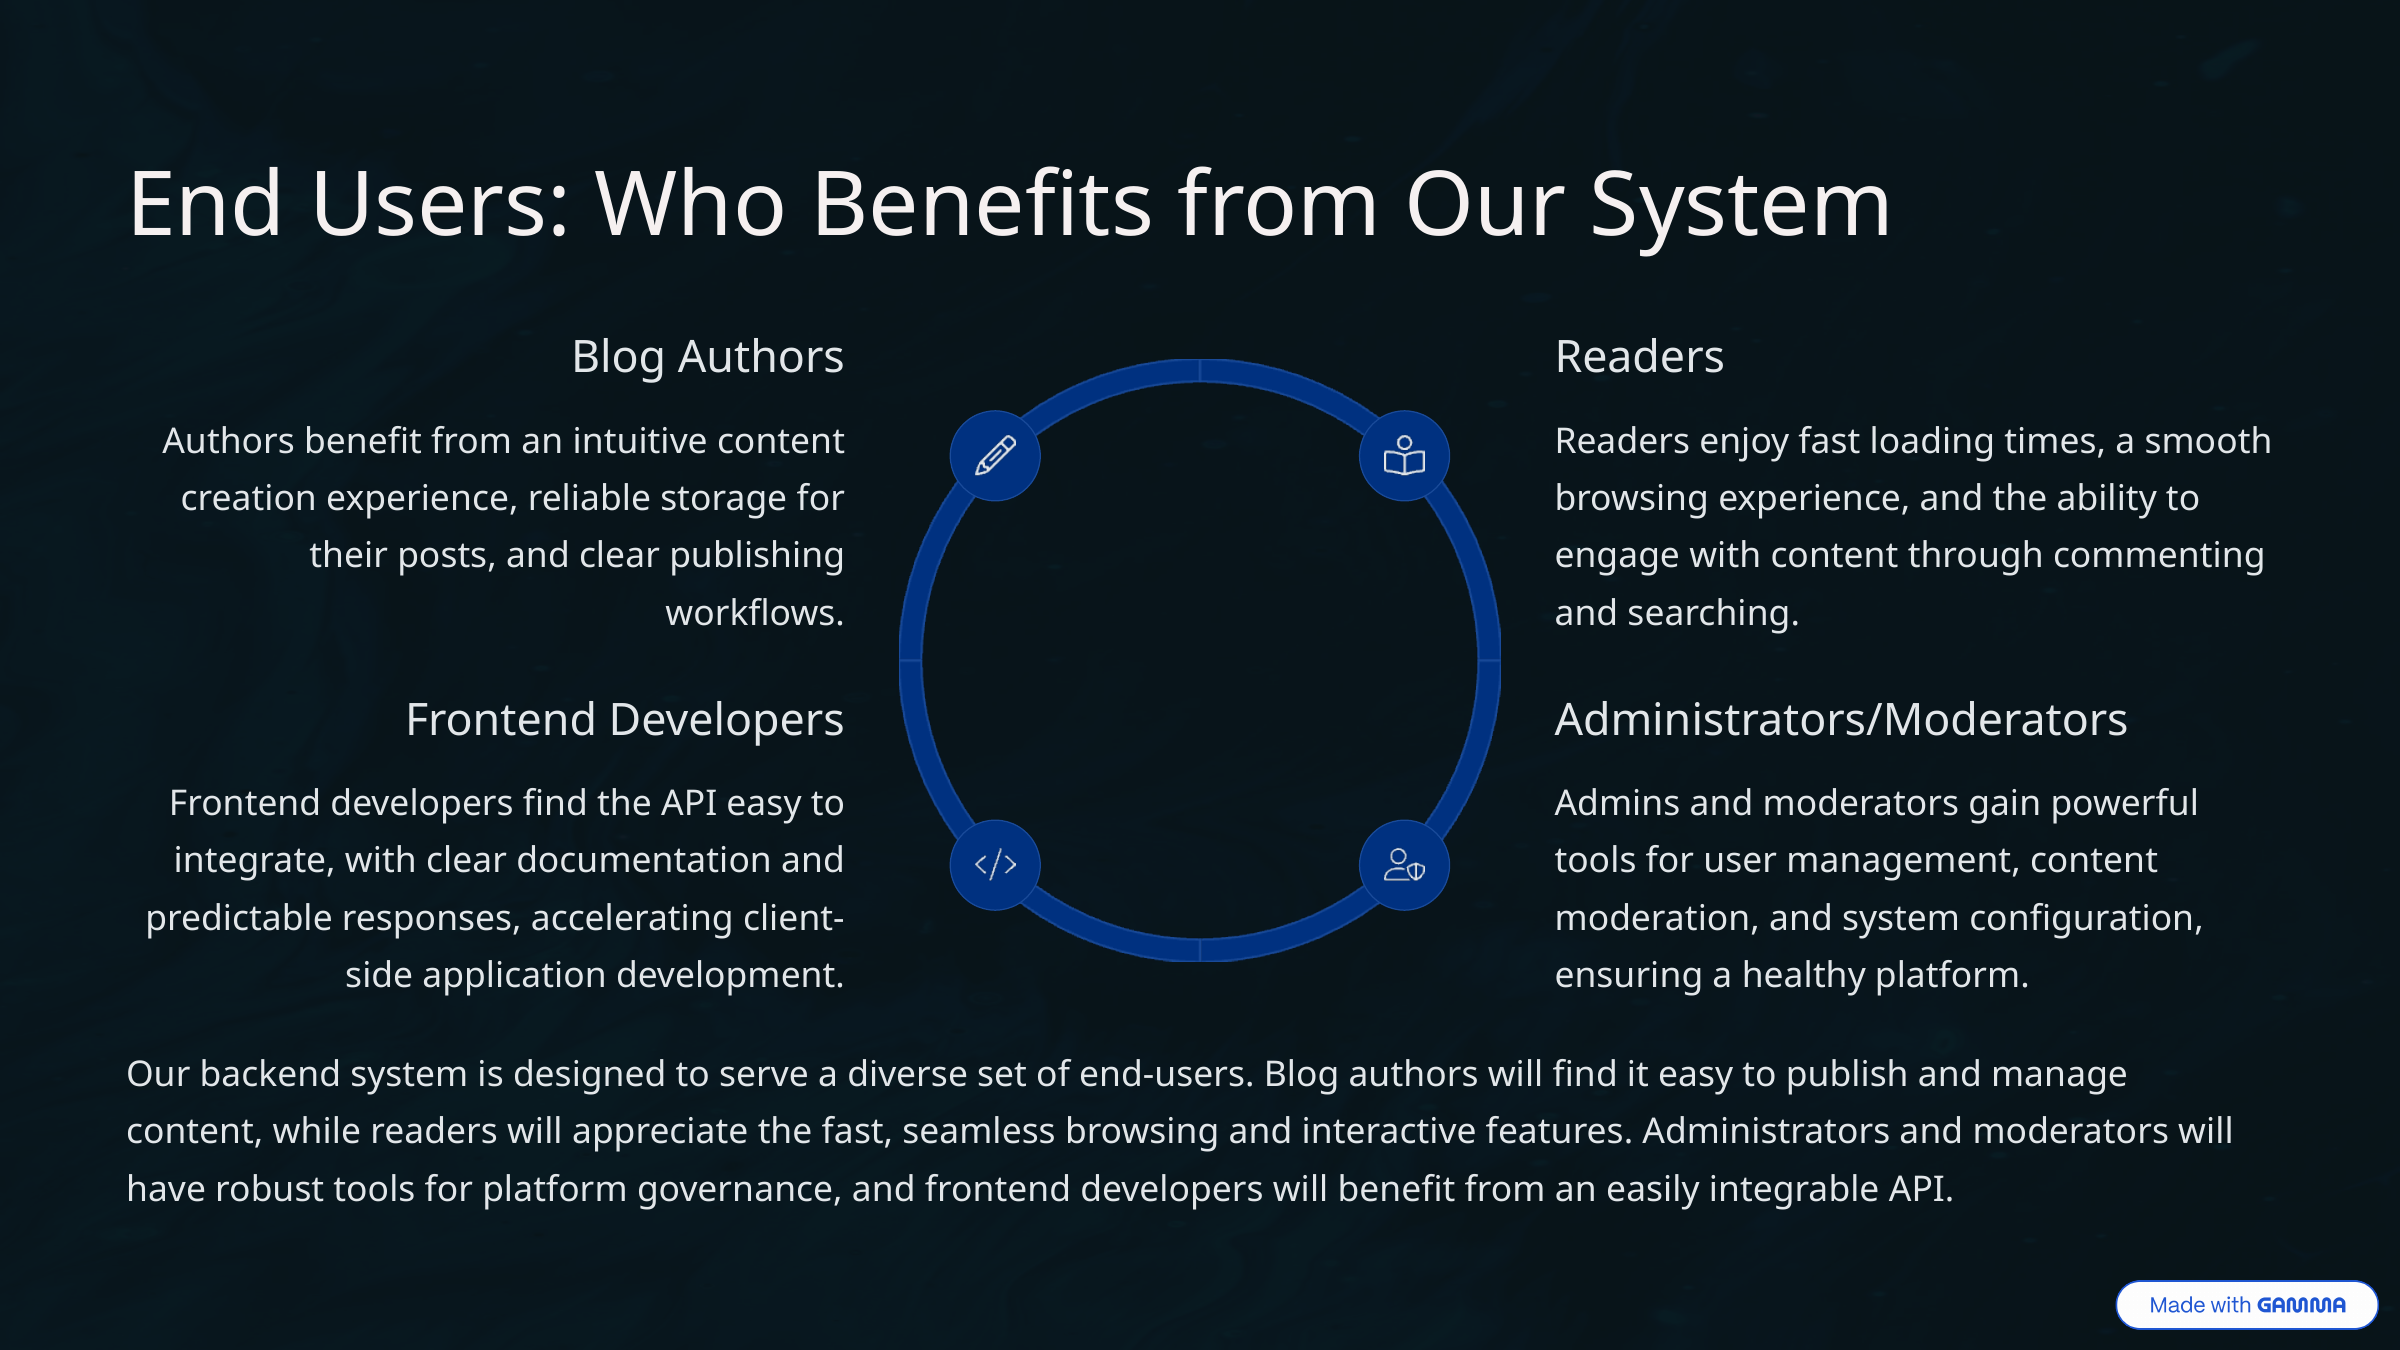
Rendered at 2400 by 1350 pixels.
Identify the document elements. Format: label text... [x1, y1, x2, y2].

text_box Administrators/Moderators [1554, 687, 2151, 744]
picture [2106, 1271, 2389, 1339]
text_box Frontend developers find the API easy to integrate, with clear documentation and predictable responses, accelerating client-side application development. [126, 765, 846, 996]
text_box Our backend system is designed to serve a diverse set of end-users. Blog authors will find it easy to publish and manage content, while readers will appreciate the fast, seamless browsing and interactive features. Administrators and moderators will have robust tools for platform governance, and frontend developers will benefit from an easily integrable API. [125, 1036, 2274, 1210]
text_box Admins and moderators gain powerful tools for user management, content moderation, and system configuration, ensuring a healthy platform. [1554, 765, 2274, 996]
text_box Authors benefit from an intuitive content creation experience, reliable storage for their posts, and clear publishing workflows. [126, 403, 846, 634]
text_box Blog Authors [395, 325, 846, 382]
picture [899, 359, 1501, 962]
text_box Frontend Developers [395, 687, 846, 744]
text_box End Users: Who Benefits from Our System [126, 140, 1944, 254]
text_box Readers enjoy fast loading times, a smooth browsing experience, and the ability to engage with content through commenting and searching. [1554, 403, 2274, 634]
text_box Readers [1554, 325, 2005, 382]
